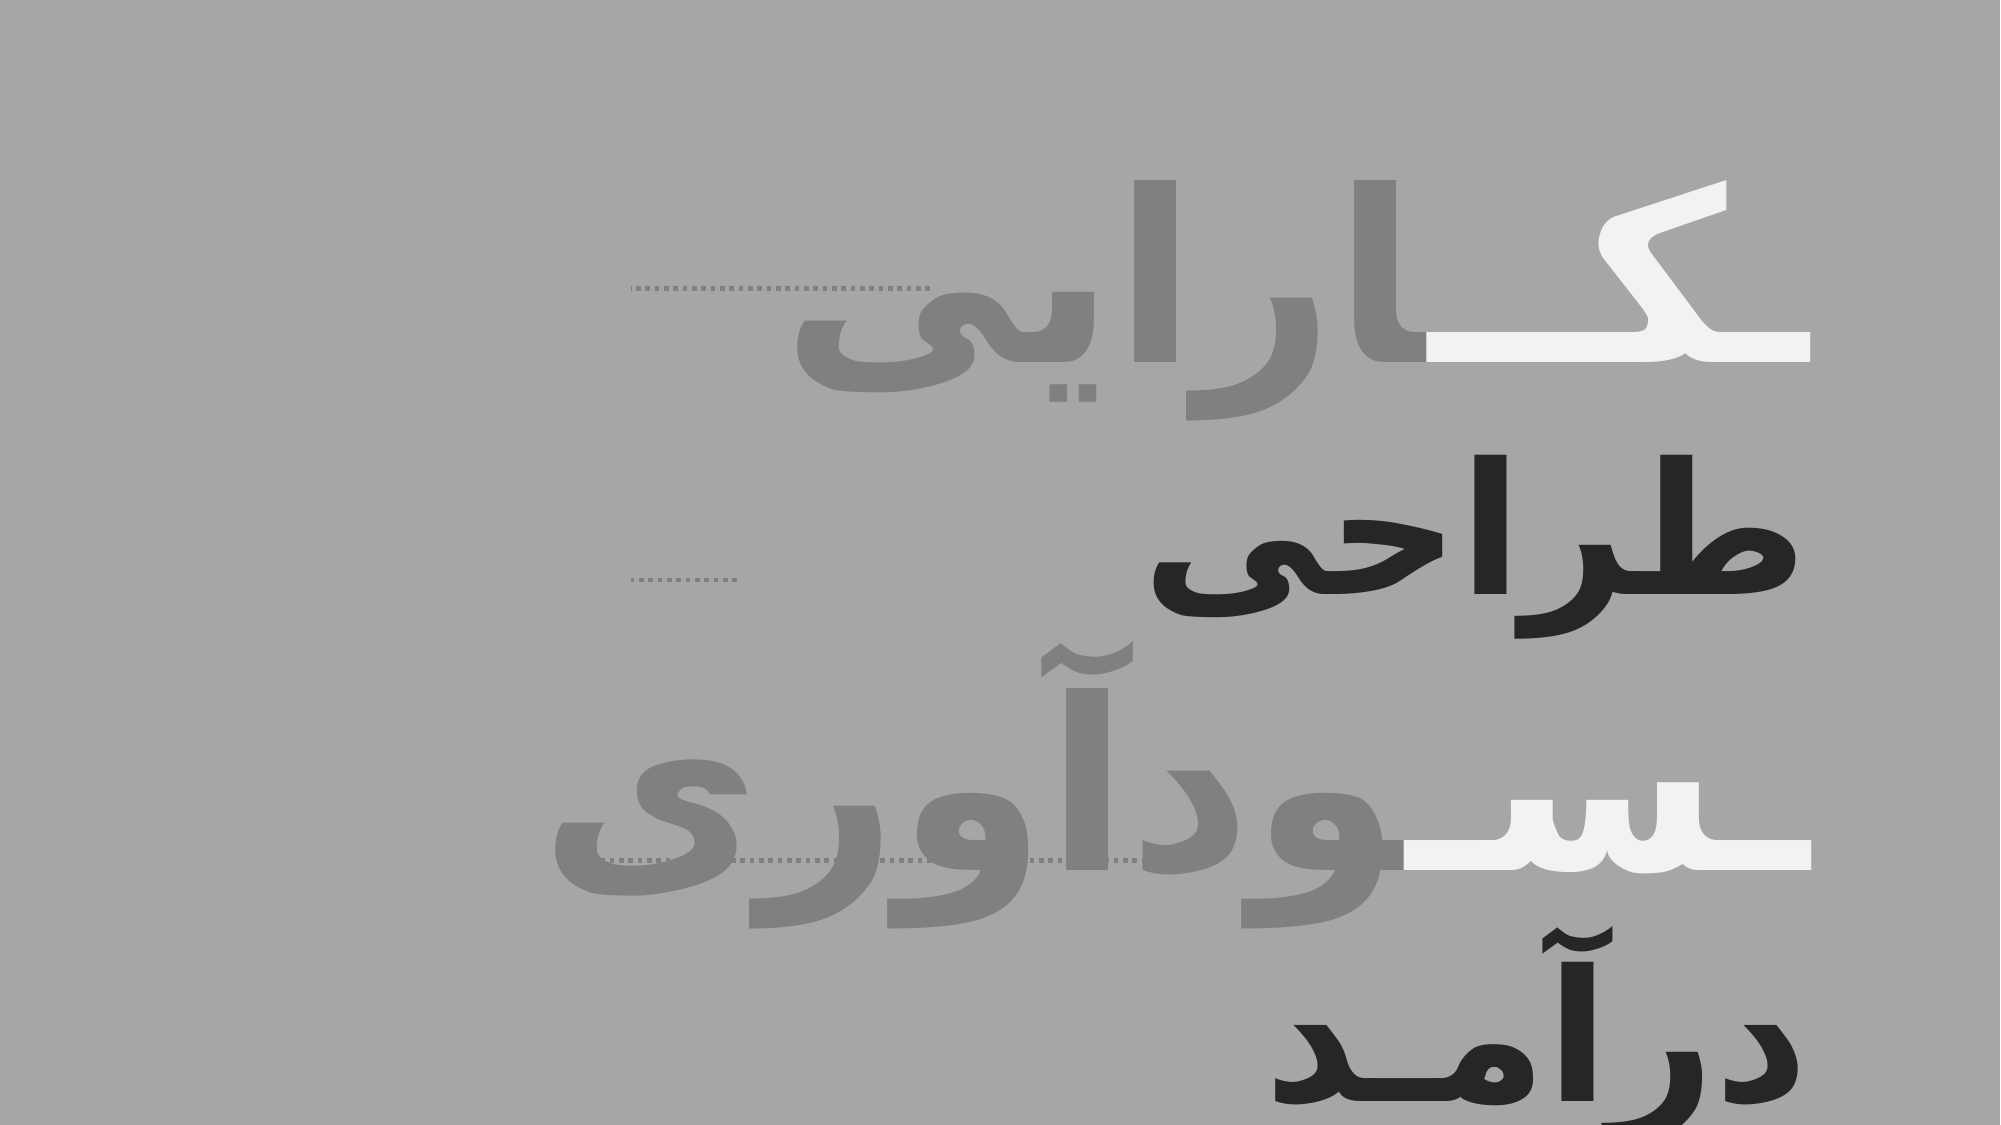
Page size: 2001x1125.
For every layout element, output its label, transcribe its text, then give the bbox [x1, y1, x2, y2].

text_box ـکــارایی طراحی ـسـودآوری درآمـد ـبــازار سهـم [112, 115, 1824, 1125]
